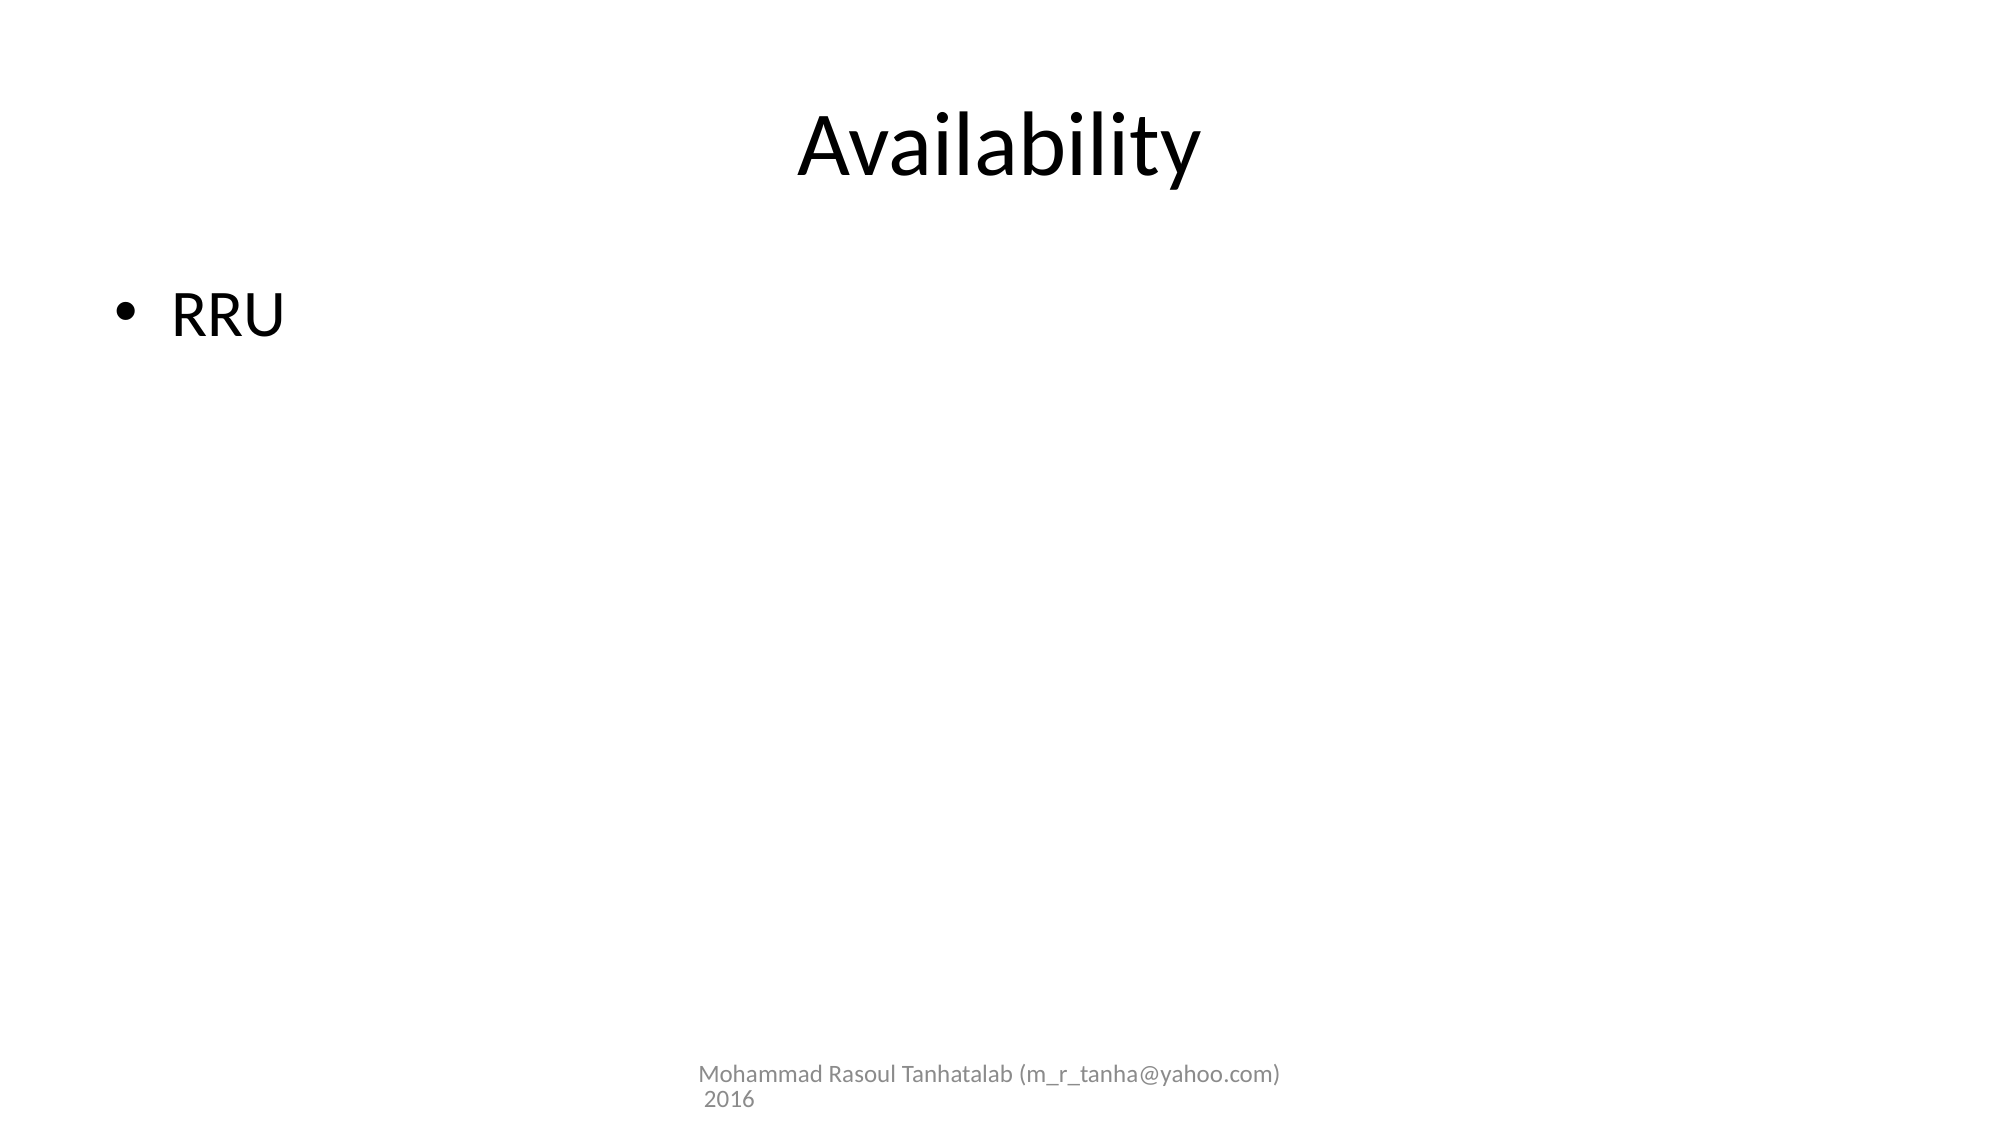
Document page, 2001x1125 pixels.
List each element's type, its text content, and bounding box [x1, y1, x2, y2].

list RRU [99, 262, 1900, 1005]
footer Mohammad Rasoul Tanhatalab (m_r_tanha@yahoo.com) 2016 [683, 1042, 1317, 1103]
title Availability [99, 45, 1900, 233]
